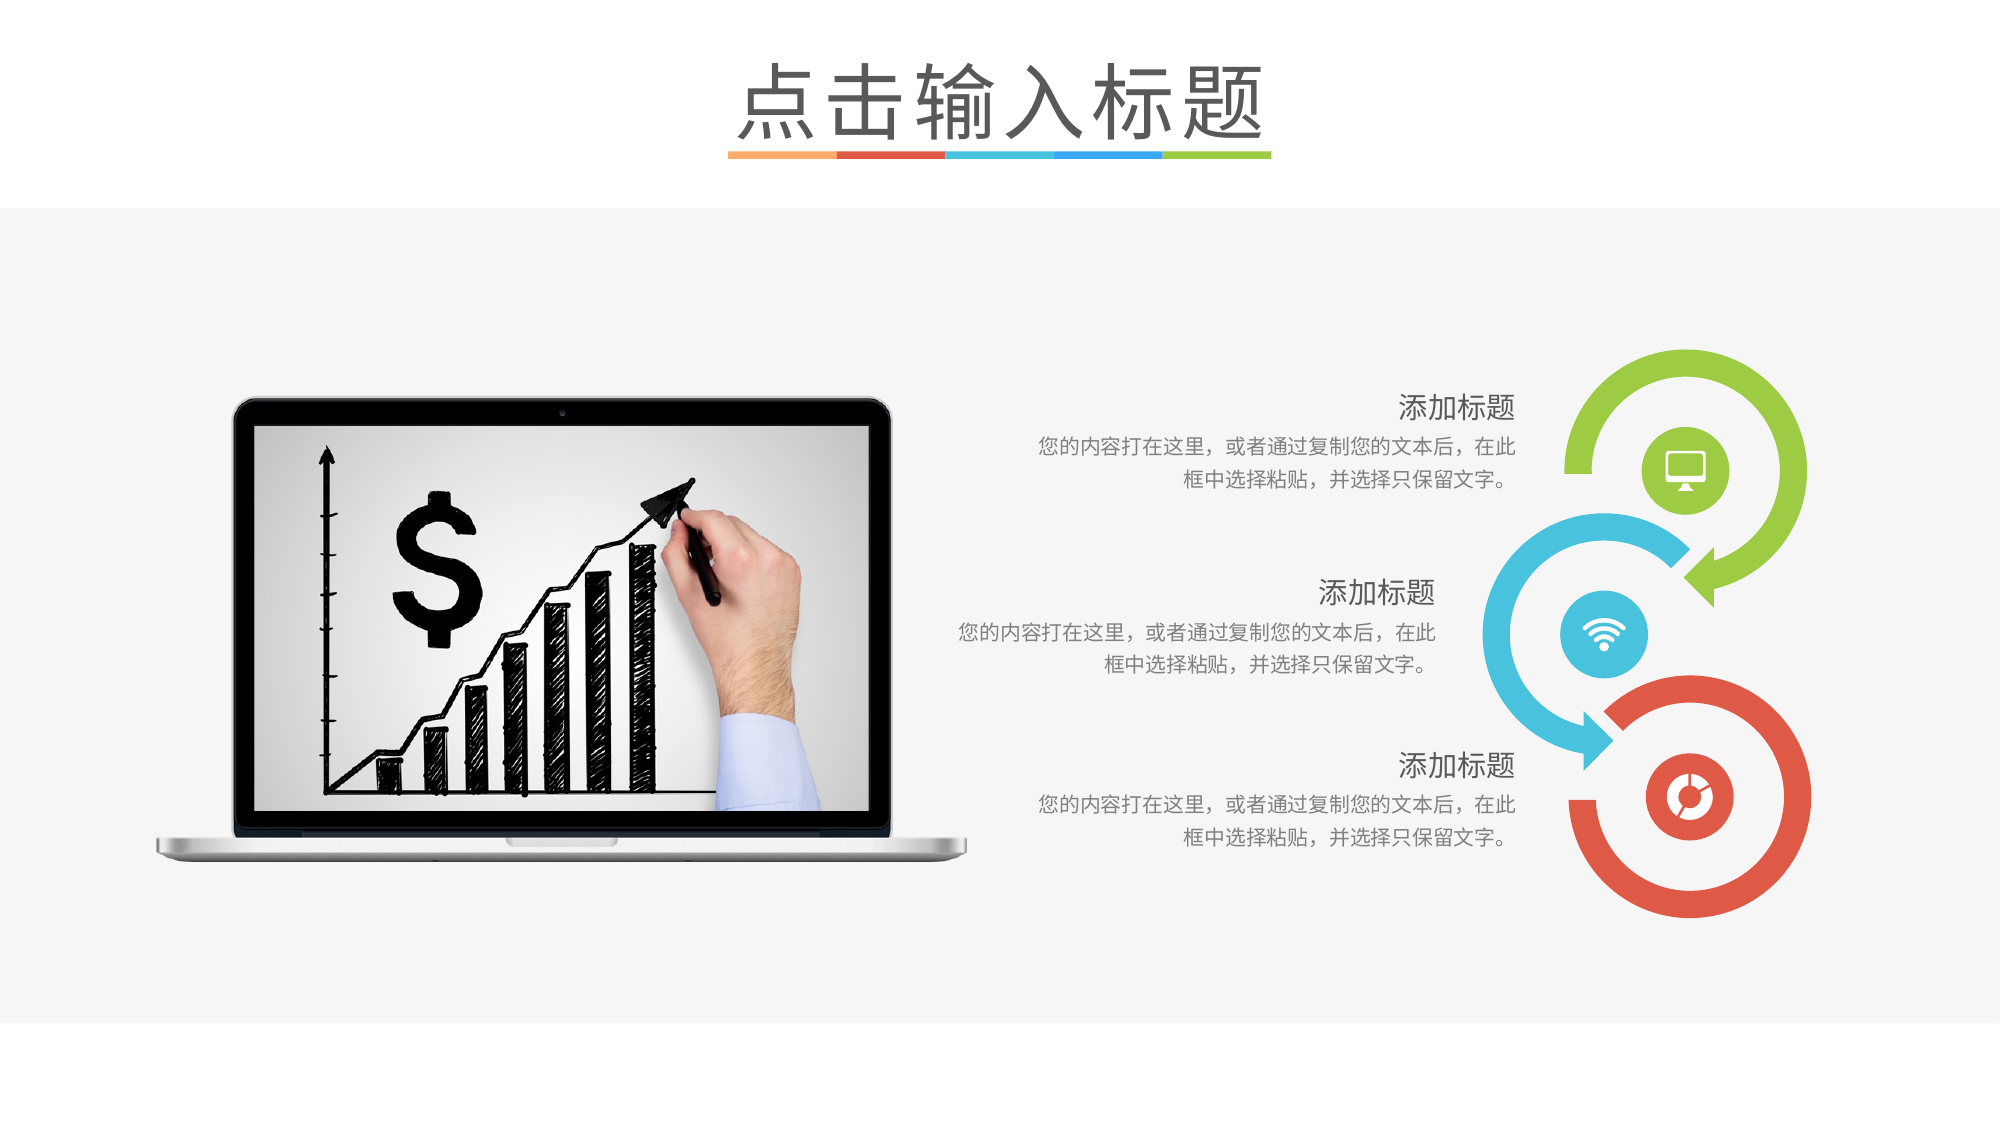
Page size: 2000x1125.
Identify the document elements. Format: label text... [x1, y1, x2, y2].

text_box 点击输入标题 [719, 42, 1280, 158]
text_box 您的内容打在这里，或者通过复制您的文本后，在此框中选择粘贴，并选择只保留文字。 [972, 604, 1451, 685]
text_box 您的内容打在这里，或者通过复制您的文本后，在此框中选择粘贴，并选择只保留文字。 [1022, 777, 1531, 857]
text_box [1558, 588, 1651, 681]
text_box 您的内容打在这里，或者通过复制您的文本后，在此框中选择粘贴，并选择只保留文字。 [1022, 418, 1531, 499]
text_box [1639, 424, 1732, 517]
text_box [1582, 617, 1627, 652]
text_box [1562, 347, 1810, 610]
text_box [1480, 511, 1693, 773]
picture [156, 394, 967, 862]
text_box 添加标题 [1365, 729, 1531, 783]
text_box [1666, 773, 1689, 816]
text_box 添加标题 [1285, 557, 1451, 610]
text_box [1566, 673, 1814, 921]
text_box [1679, 786, 1713, 820]
text_box [1643, 751, 1736, 843]
text_box 添加标题 [1365, 371, 1531, 425]
text_box [1665, 450, 1706, 491]
text_box [1691, 773, 1709, 791]
